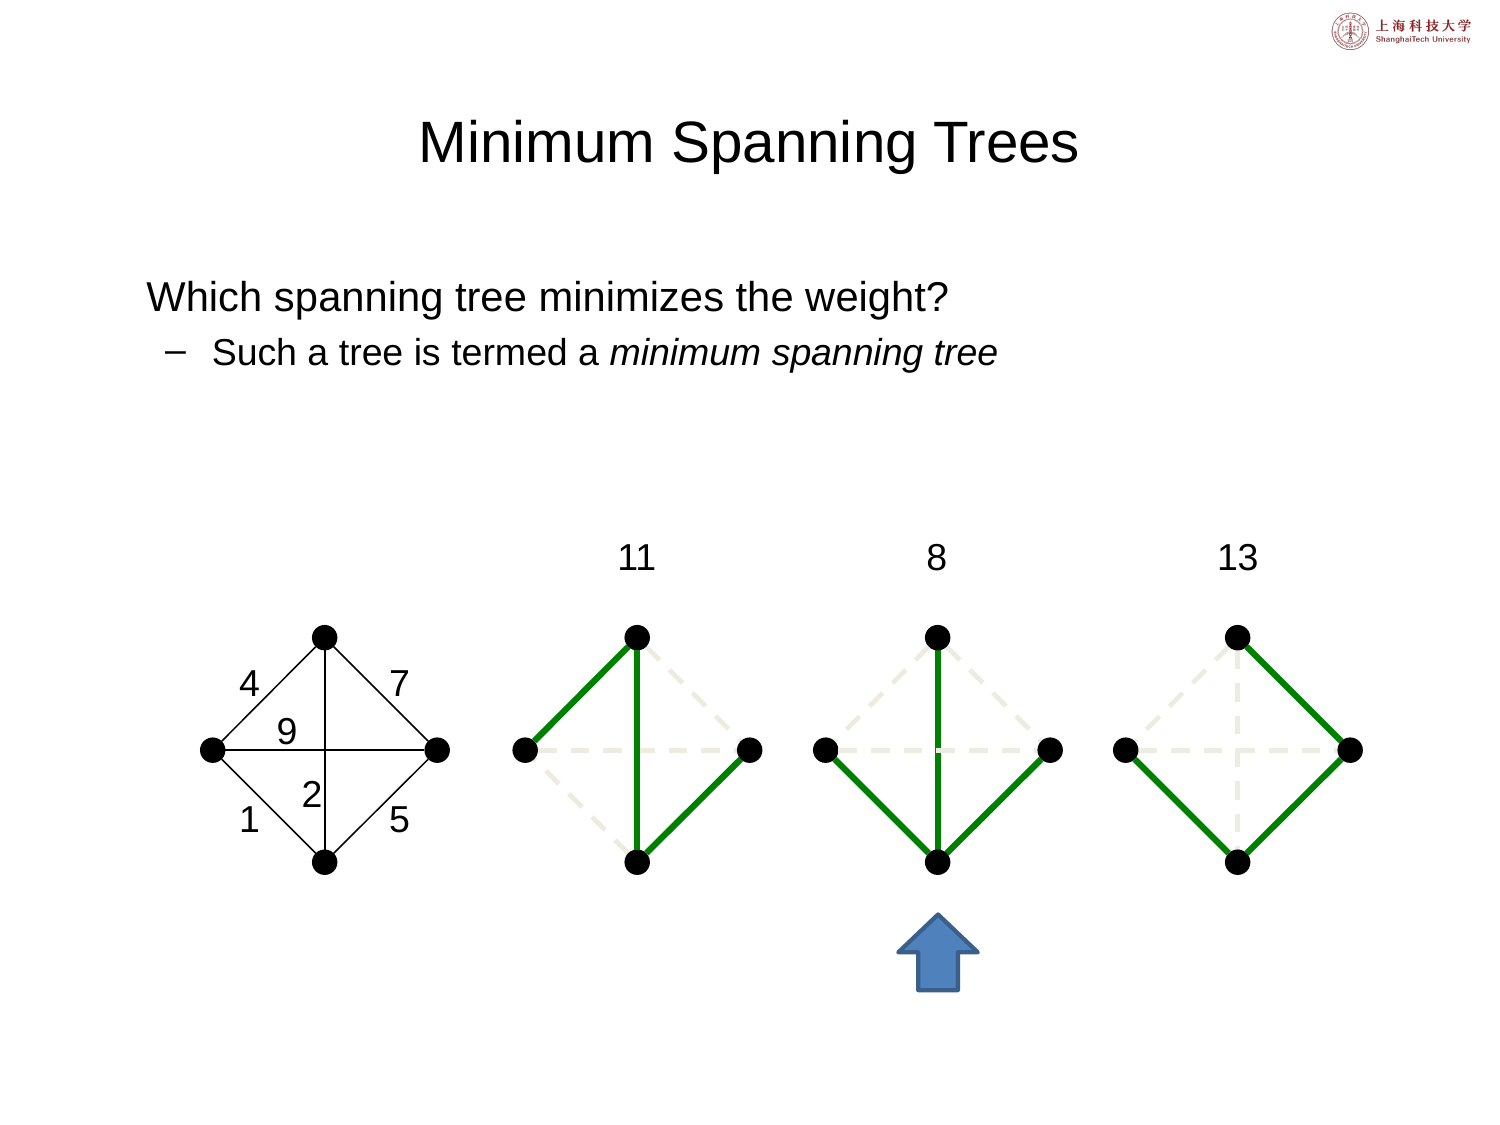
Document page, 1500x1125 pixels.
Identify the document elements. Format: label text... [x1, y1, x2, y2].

text_box [896, 912, 980, 993]
text_box 8 [911, 525, 963, 585]
list Which spanning tree minimizes the weight? Such a tree is termed a minimum spanning tree [74, 262, 1426, 1006]
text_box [199, 624, 451, 876]
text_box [1112, 624, 1364, 876]
text_box 11 [602, 525, 672, 585]
text_box 13 [1202, 525, 1274, 585]
title Minimum Spanning Trees [74, 44, 1426, 233]
picture [1327, 0, 1478, 109]
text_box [812, 624, 1064, 876]
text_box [512, 624, 763, 876]
